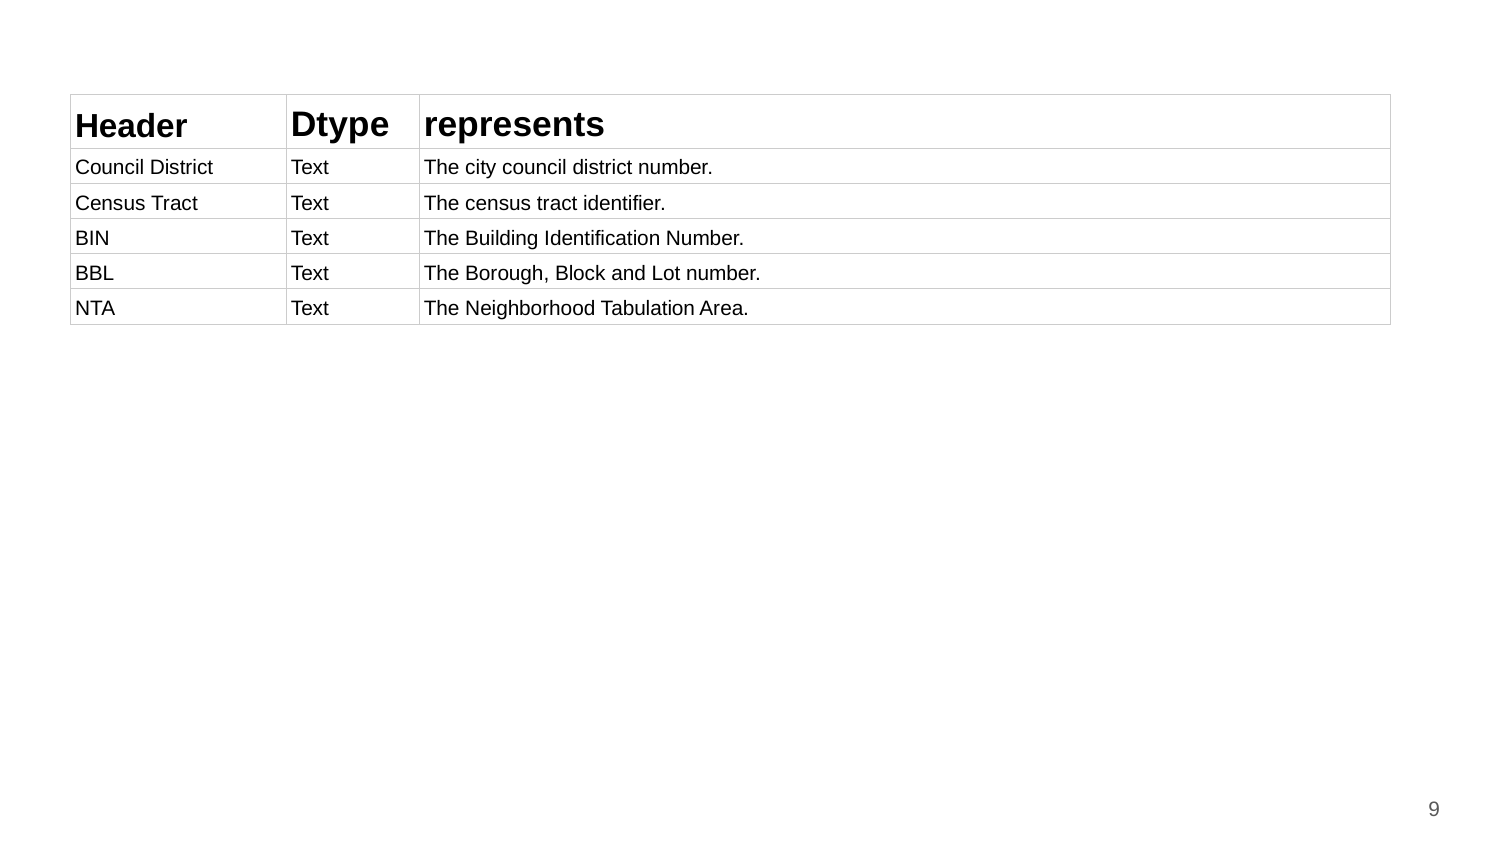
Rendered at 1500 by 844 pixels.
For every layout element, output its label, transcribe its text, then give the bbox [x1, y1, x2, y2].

table_cell The city council district number. [420, 149, 1390, 183]
table_header Dtype [287, 95, 419, 148]
table_header Header [71, 95, 286, 148]
table_cell BBL [71, 254, 286, 288]
table_cell Text [287, 254, 419, 288]
table_cell NTA [71, 289, 286, 324]
table_cell BIN [71, 219, 286, 253]
slide_number ‹#› [1364, 777, 1455, 842]
table_cell The Building Identification Number. [420, 219, 1390, 253]
table_cell Census Tract [71, 184, 286, 218]
table_cell Text [287, 184, 419, 218]
table_cell The census tract identifier. [420, 184, 1390, 218]
table_cell Text [287, 149, 419, 183]
table_header represents [420, 95, 1390, 148]
table_cell The Neighborhood Tabulation Area. [420, 289, 1390, 324]
table_cell The Borough, Block and Lot number. [420, 254, 1390, 288]
table_cell Council District [71, 149, 286, 183]
table_cell Text [287, 219, 419, 253]
table_cell Text [287, 289, 419, 324]
